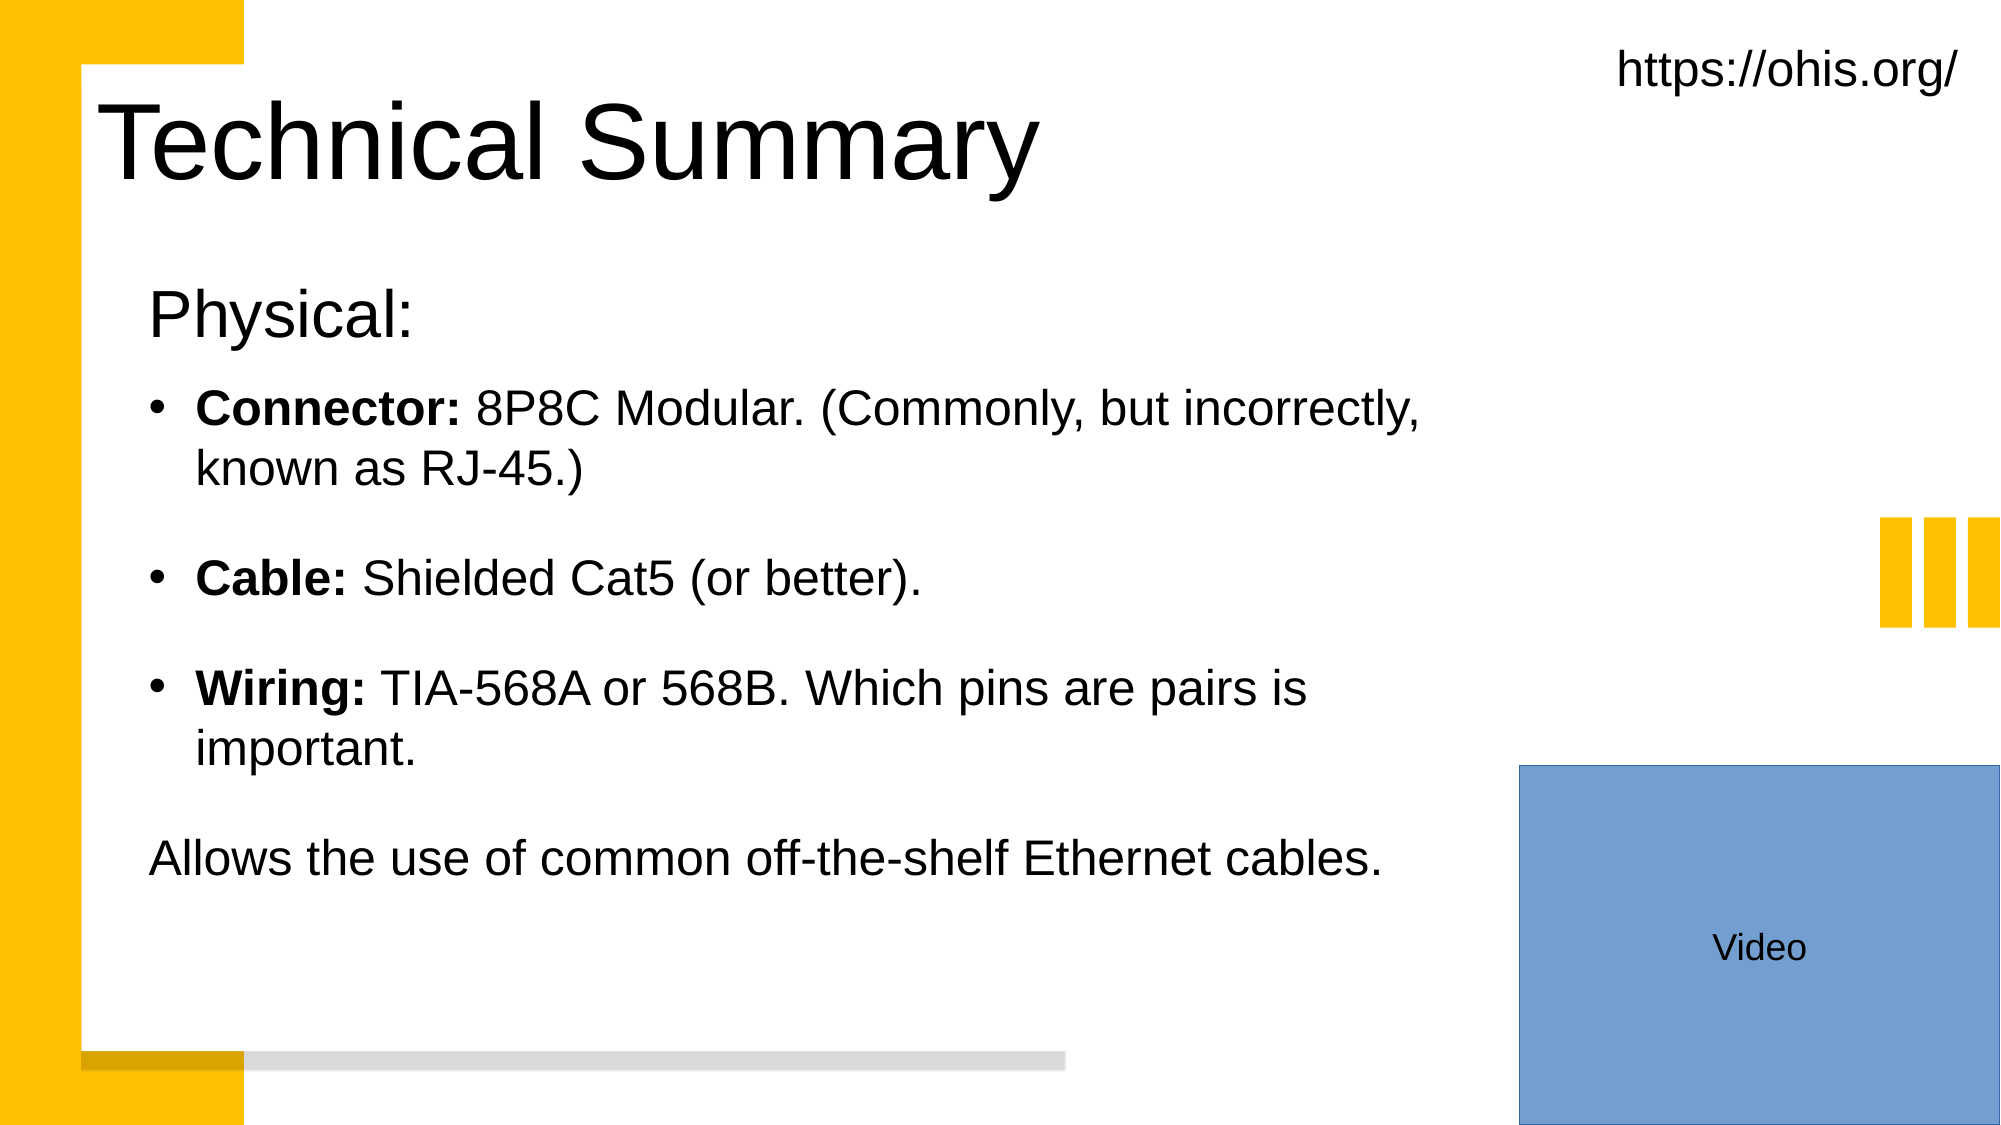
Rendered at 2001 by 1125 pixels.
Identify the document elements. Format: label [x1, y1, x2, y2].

text_box [0, 0, 2000, 1125]
